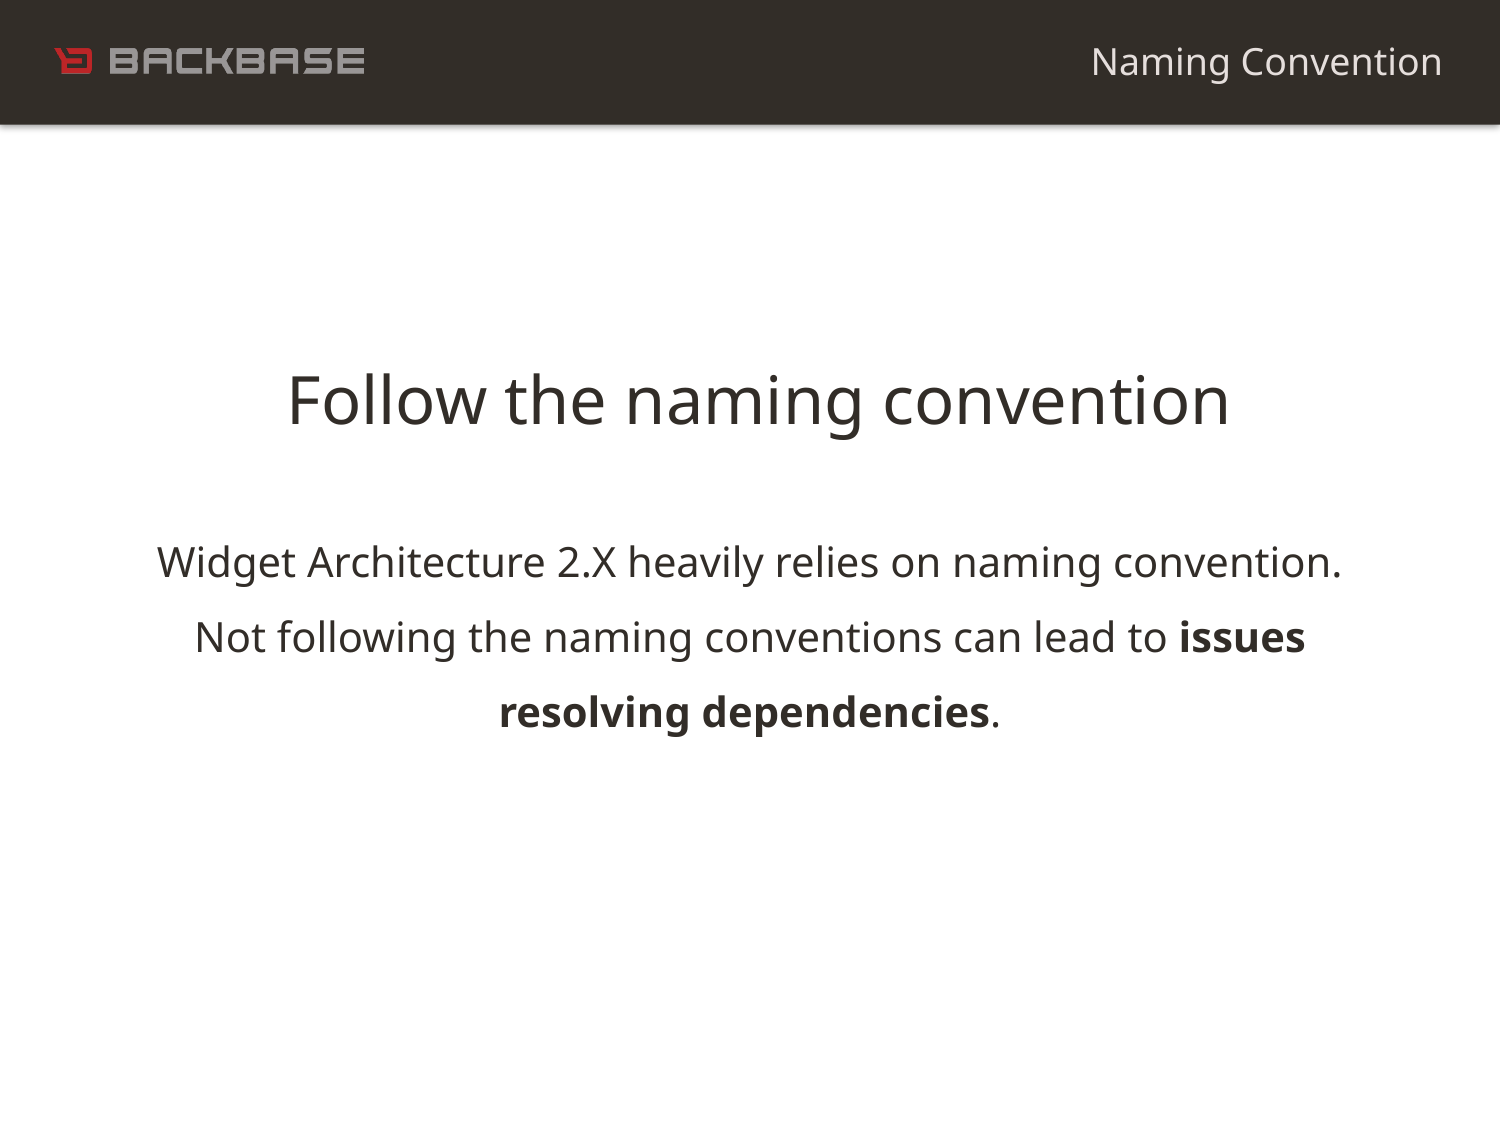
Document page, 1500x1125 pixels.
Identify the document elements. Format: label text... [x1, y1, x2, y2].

picture [54, 48, 364, 74]
text_box Widget Architecture 2.X heavily relies on naming convention. Not following the naming conventions can lead to issues resolving dependencies. [124, 503, 1377, 744]
list Naming Convention [430, 29, 1459, 91]
text_box Follow the naming convention [271, 350, 1248, 446]
